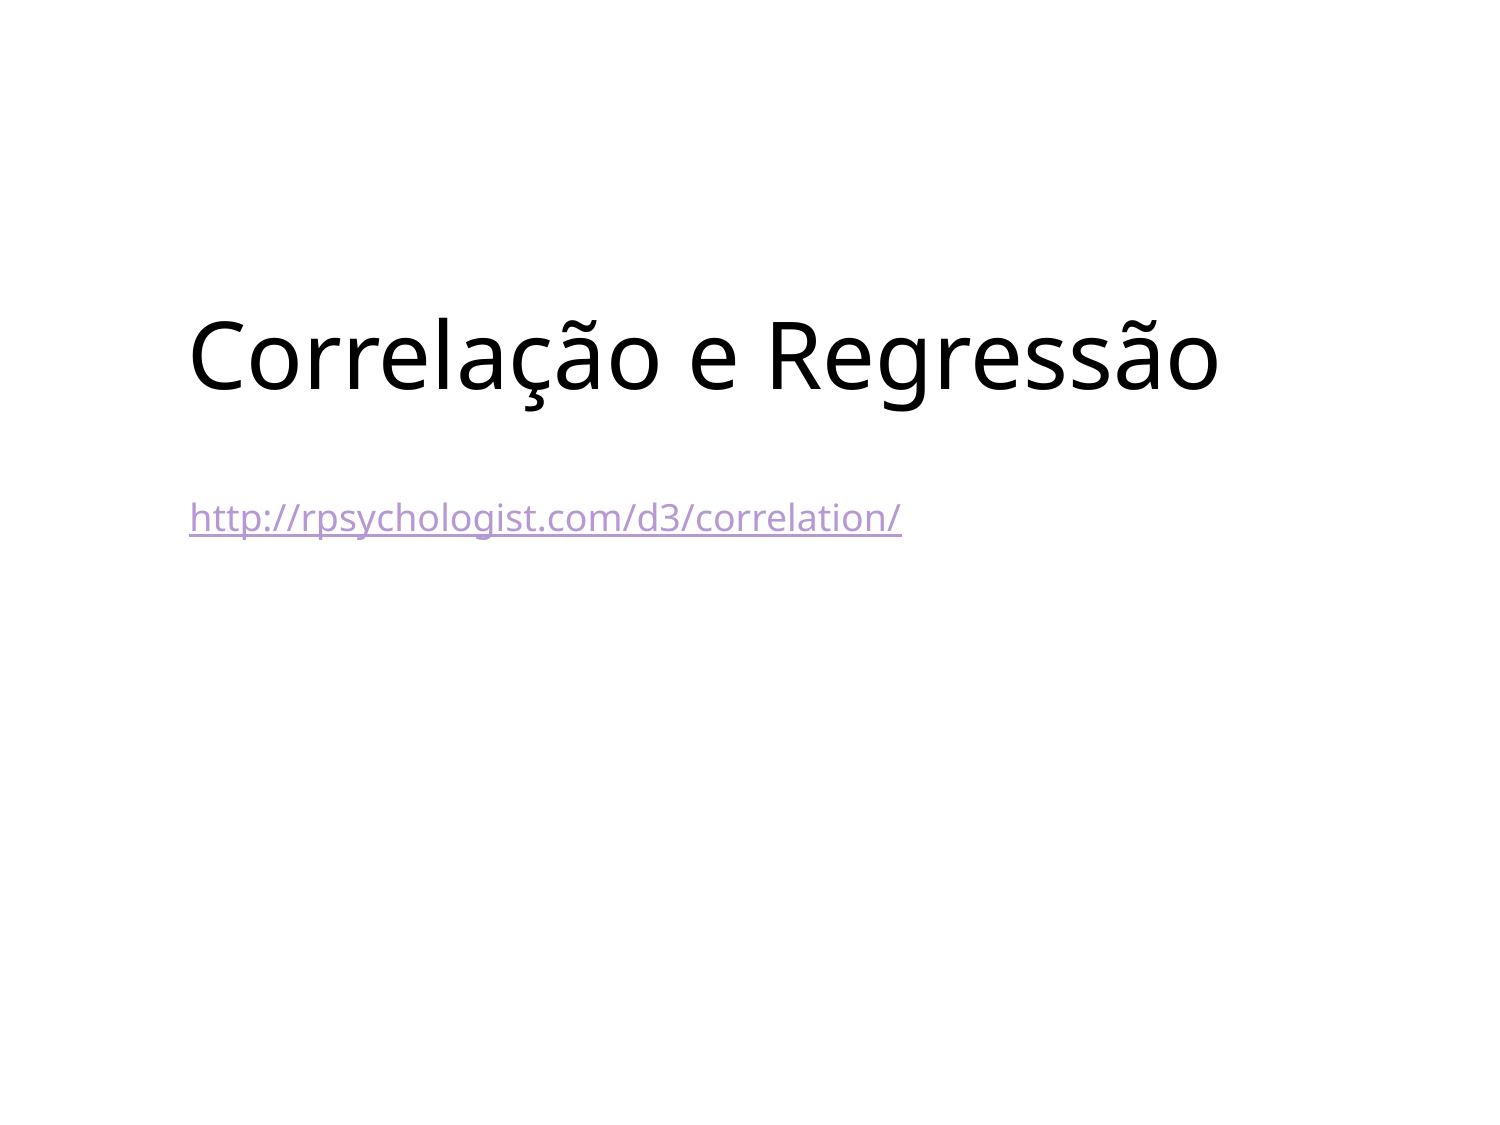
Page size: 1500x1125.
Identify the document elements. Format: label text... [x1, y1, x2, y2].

list http://rpsychologist.com/d3/correlation/ [174, 487, 1206, 563]
title Correlação e Regressão [172, 290, 1323, 418]
